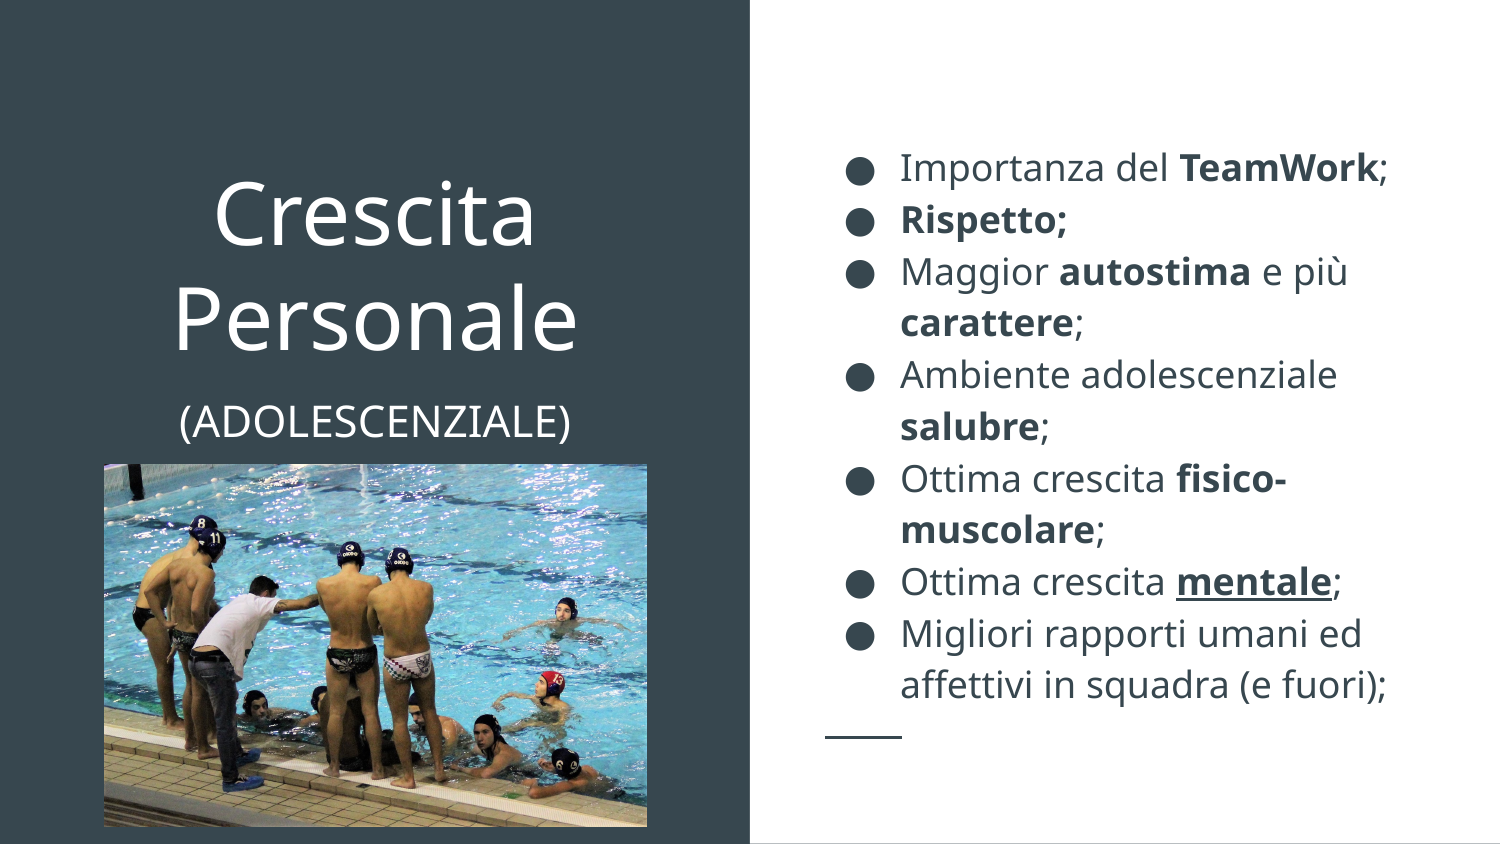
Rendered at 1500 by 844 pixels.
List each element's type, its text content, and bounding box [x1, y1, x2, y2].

picture [104, 464, 647, 827]
title Crescita Personale [43, 102, 708, 379]
subtitle (ADOLESCENZIALE) [43, 379, 708, 600]
list Importanza del TeamWork; Rispetto; Maggior autostima e più carattere; Ambiente adolescenziale salubre; Ottima crescita fisico-muscolare; Ottima crescita mentale; Migliori rapporti umani ed affettivi in squadra (e fuori); [810, 118, 1440, 725]
